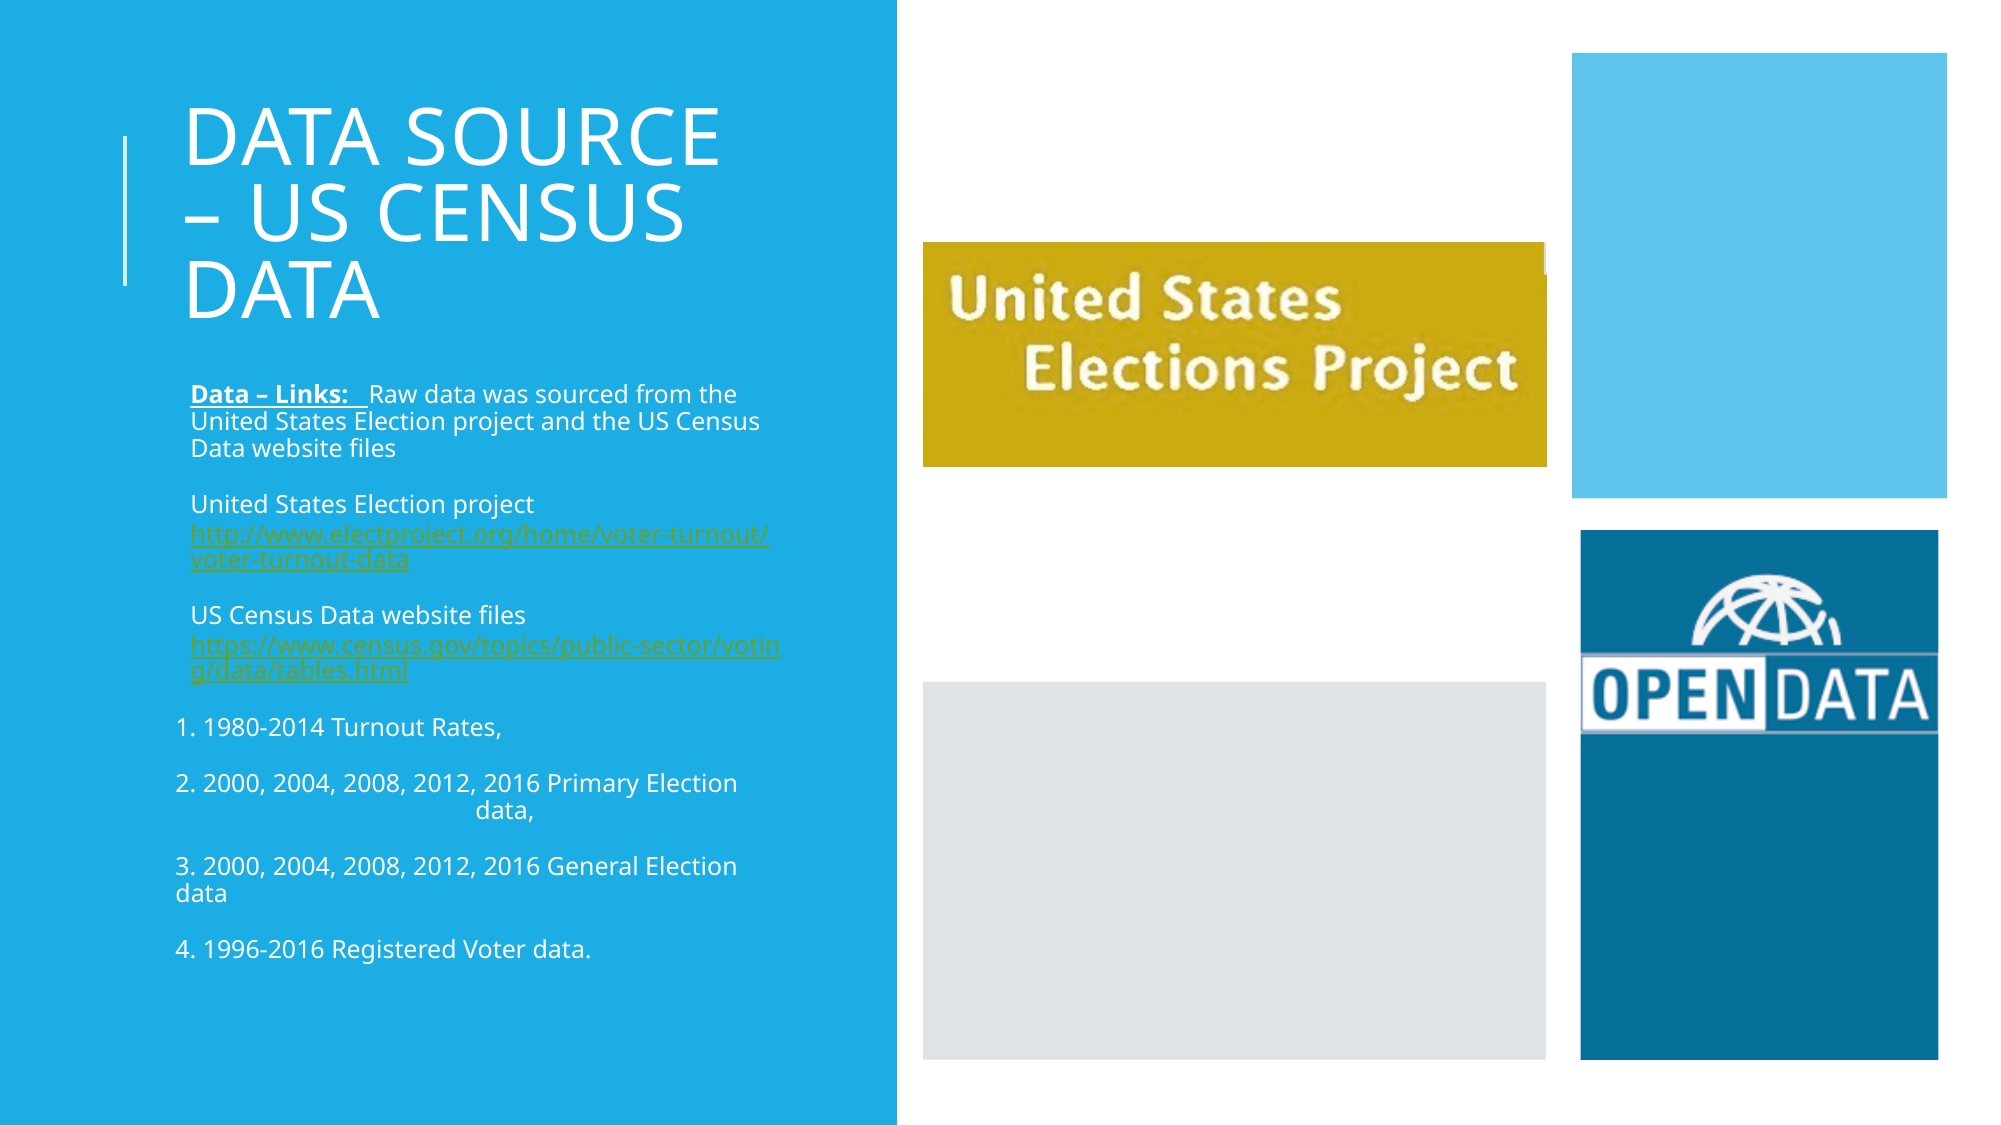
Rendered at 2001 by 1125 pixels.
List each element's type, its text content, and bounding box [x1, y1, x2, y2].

title Data Source – US CENSUS DATA [168, 96, 788, 342]
picture [922, 241, 1547, 467]
text_box [922, 681, 1547, 1061]
list Data – Links: Raw data was sourced from the United States Election project and the US Census Data website files United States Election project http://www.electproject.org/home/voter-turnout/voter-turnout-data US Census Data website files https://www.census.gov/topics/public-sector/voting/data/tables.html 1. 1980-2014 Turnout Rates, 2. 2000, 2004, 2008, 2012, 2016 Primary Election data, 3. 2000, 2004, 2008, 2012, 2016 General Election data 4. 1996-2016 Registered Voter data. [168, 375, 790, 1020]
text_box [0, 0, 898, 1125]
picture [1692, 574, 1826, 645]
picture [1580, 652, 1939, 734]
text_box [1571, 51, 1948, 500]
picture [1828, 617, 1842, 645]
